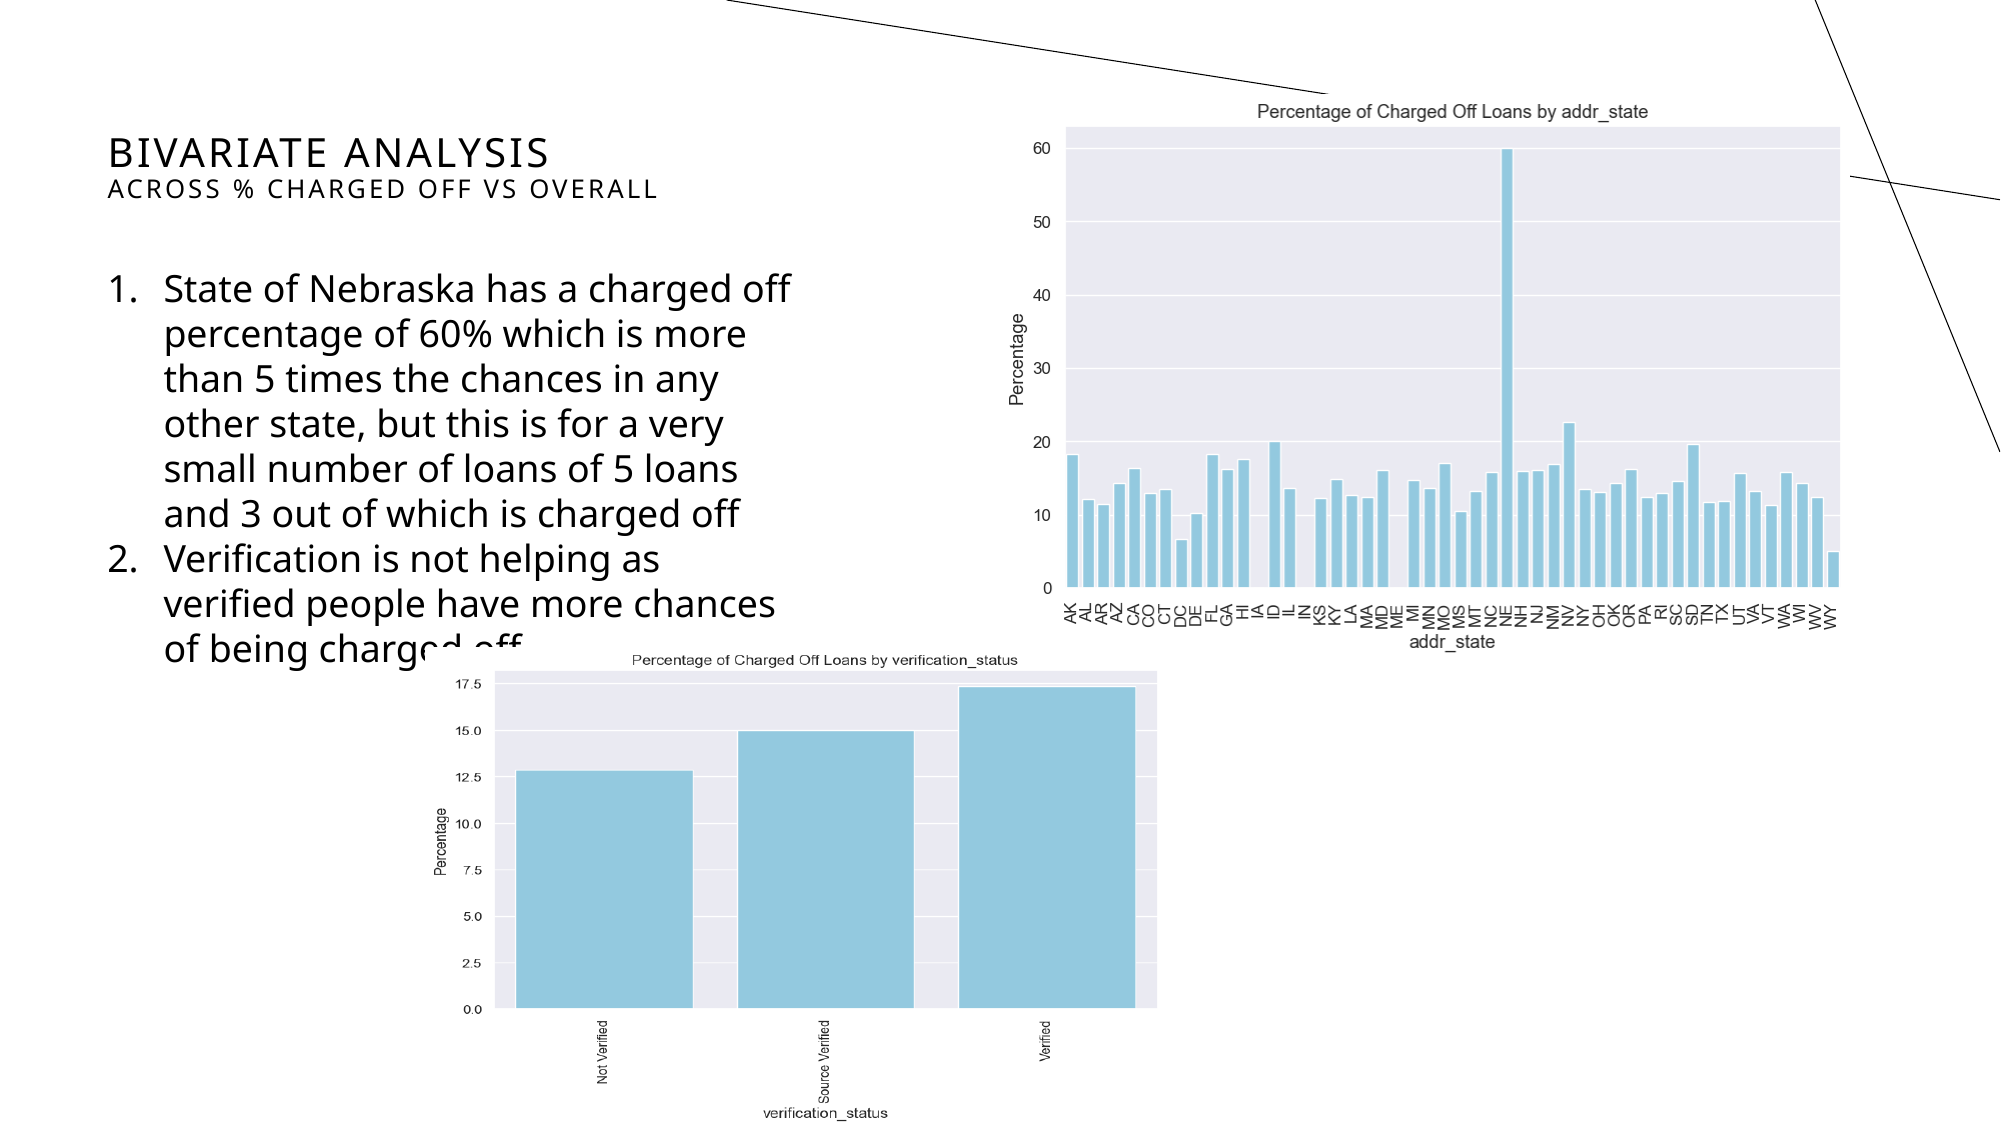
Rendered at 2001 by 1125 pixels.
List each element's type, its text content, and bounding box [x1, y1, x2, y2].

text_box State of Nebraska has a charged off percentage of 60% which is more than 5 times the chances in any other state, but this is for a very small number of loans of 5 loans and 3 out of which is charged off Verification is not helping as verified people have more chances of being charged off [92, 257, 815, 677]
picture [425, 94, 1850, 1125]
title Bivariate Analysis Across % Charged OFF vs Overall [92, 125, 999, 212]
